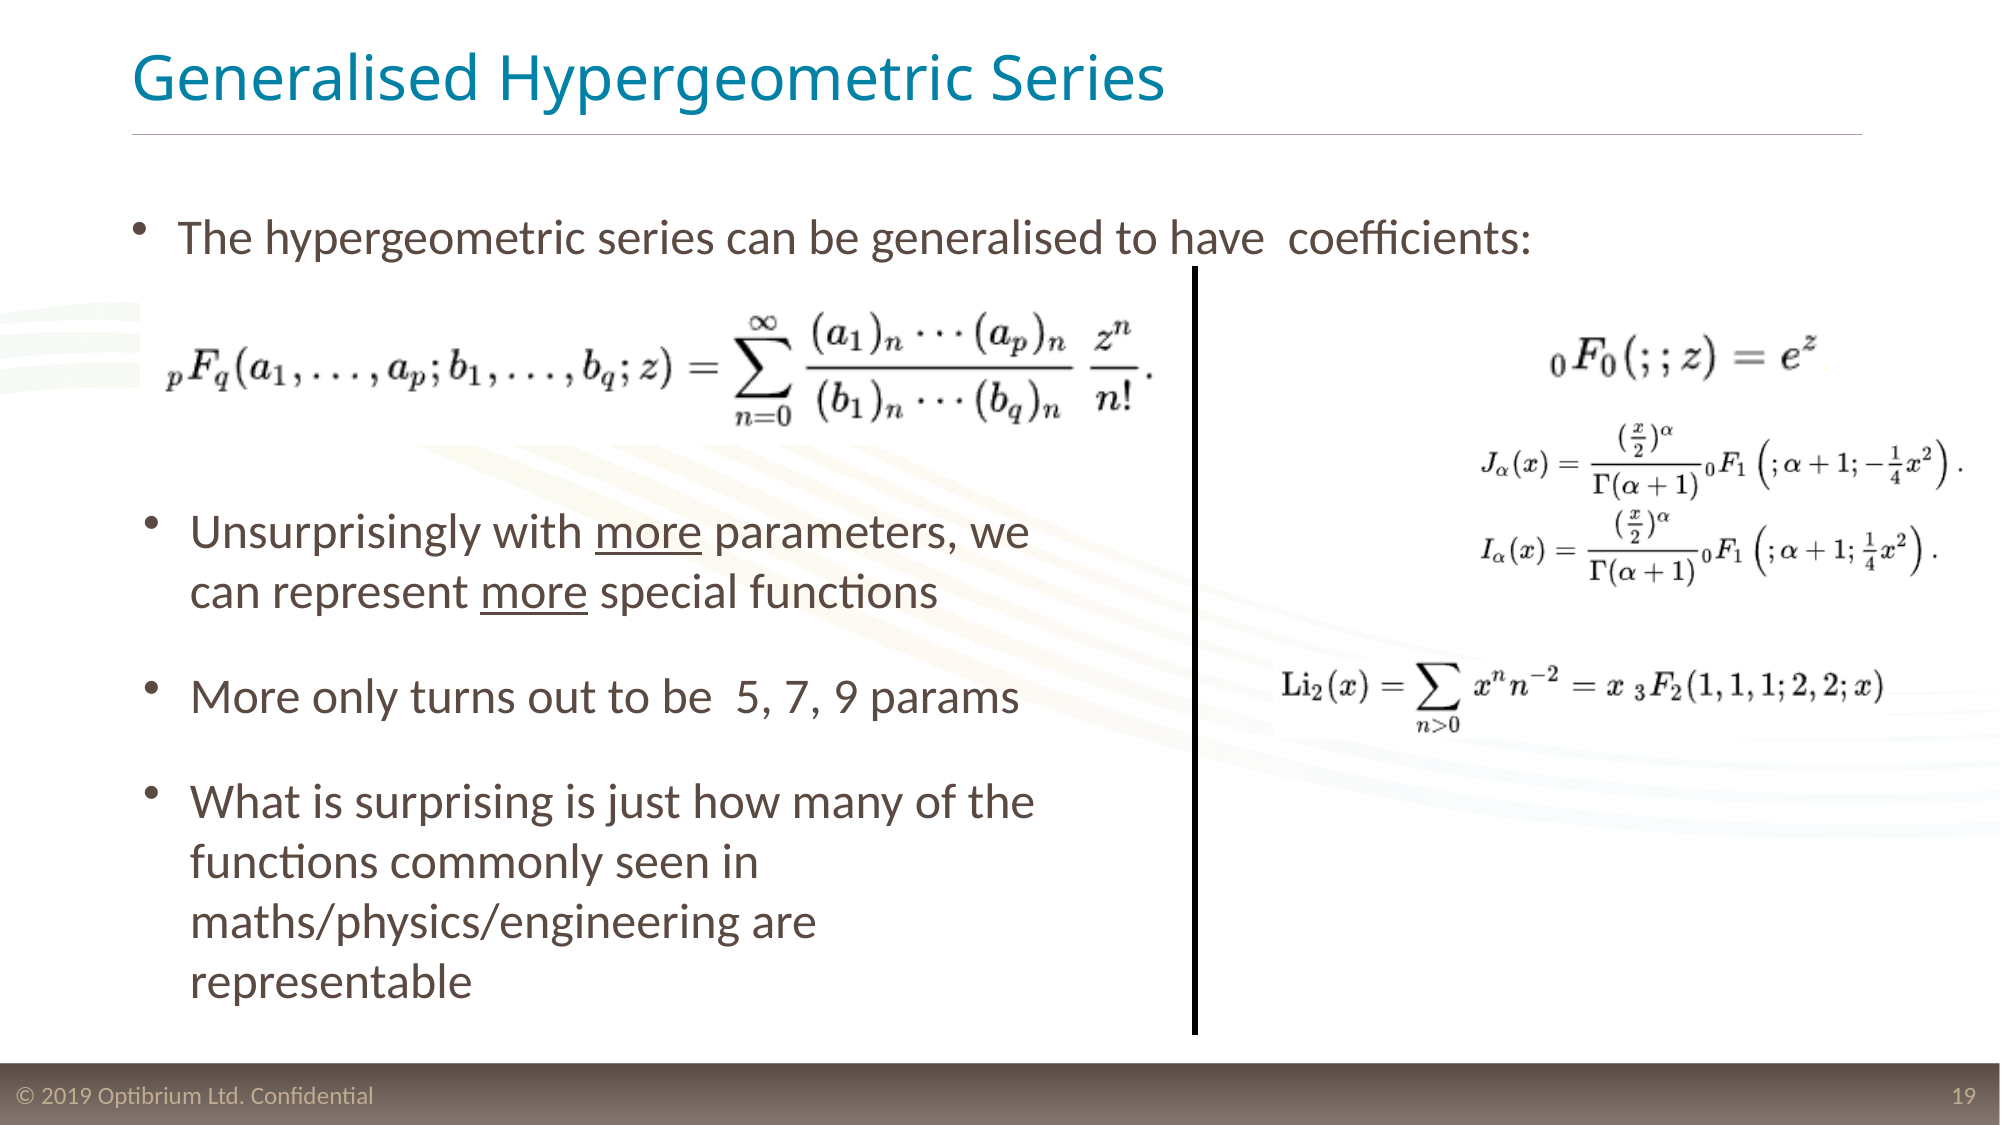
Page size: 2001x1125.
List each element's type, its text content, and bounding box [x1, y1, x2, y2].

picture [0, 0, 2001, 1125]
slide_number 19 [1524, 1065, 1992, 1125]
title Generalised Hypergeometric Series [116, 11, 1992, 152]
